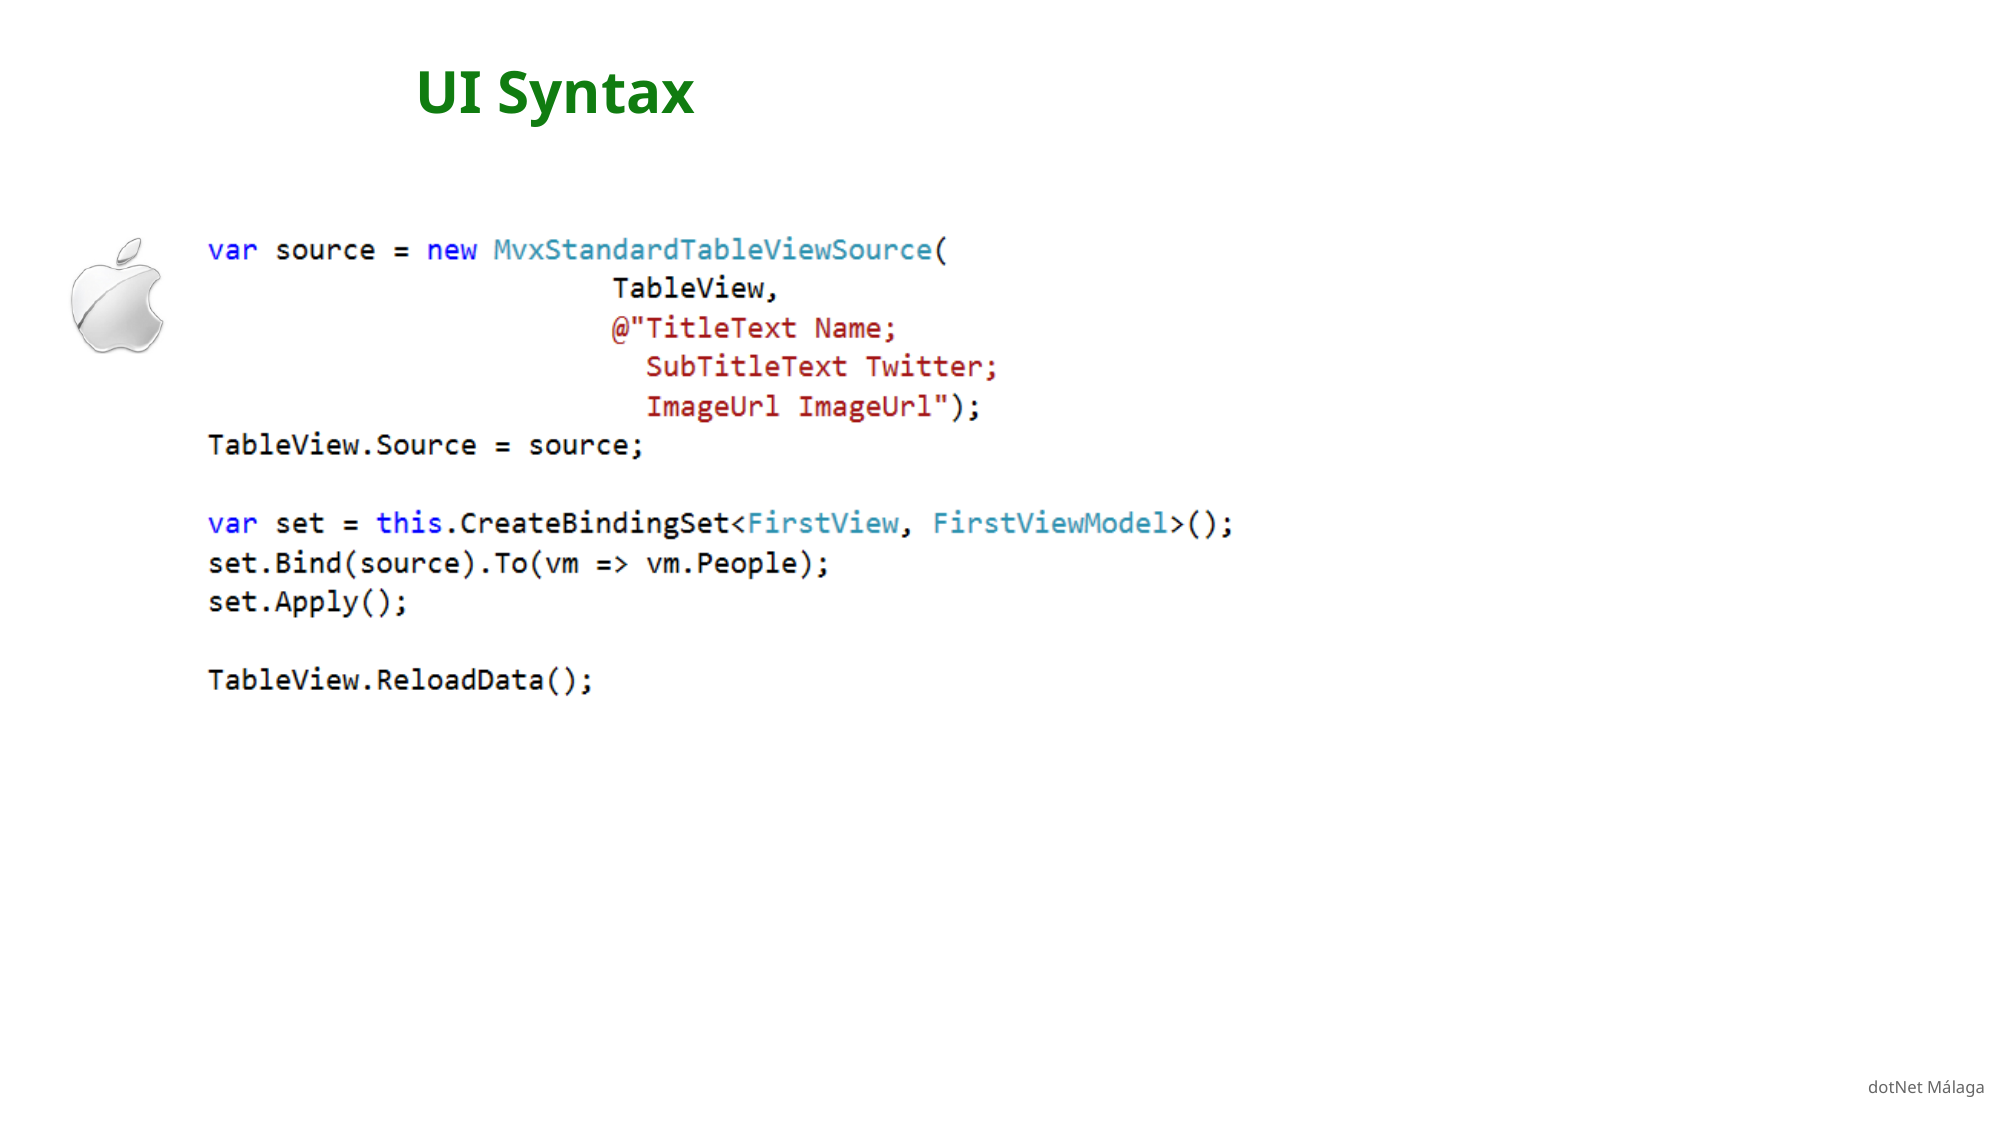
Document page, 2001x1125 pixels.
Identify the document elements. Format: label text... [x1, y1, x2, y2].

picture [199, 232, 1252, 713]
title UI Syntax [393, 45, 1675, 233]
picture [62, 237, 181, 354]
